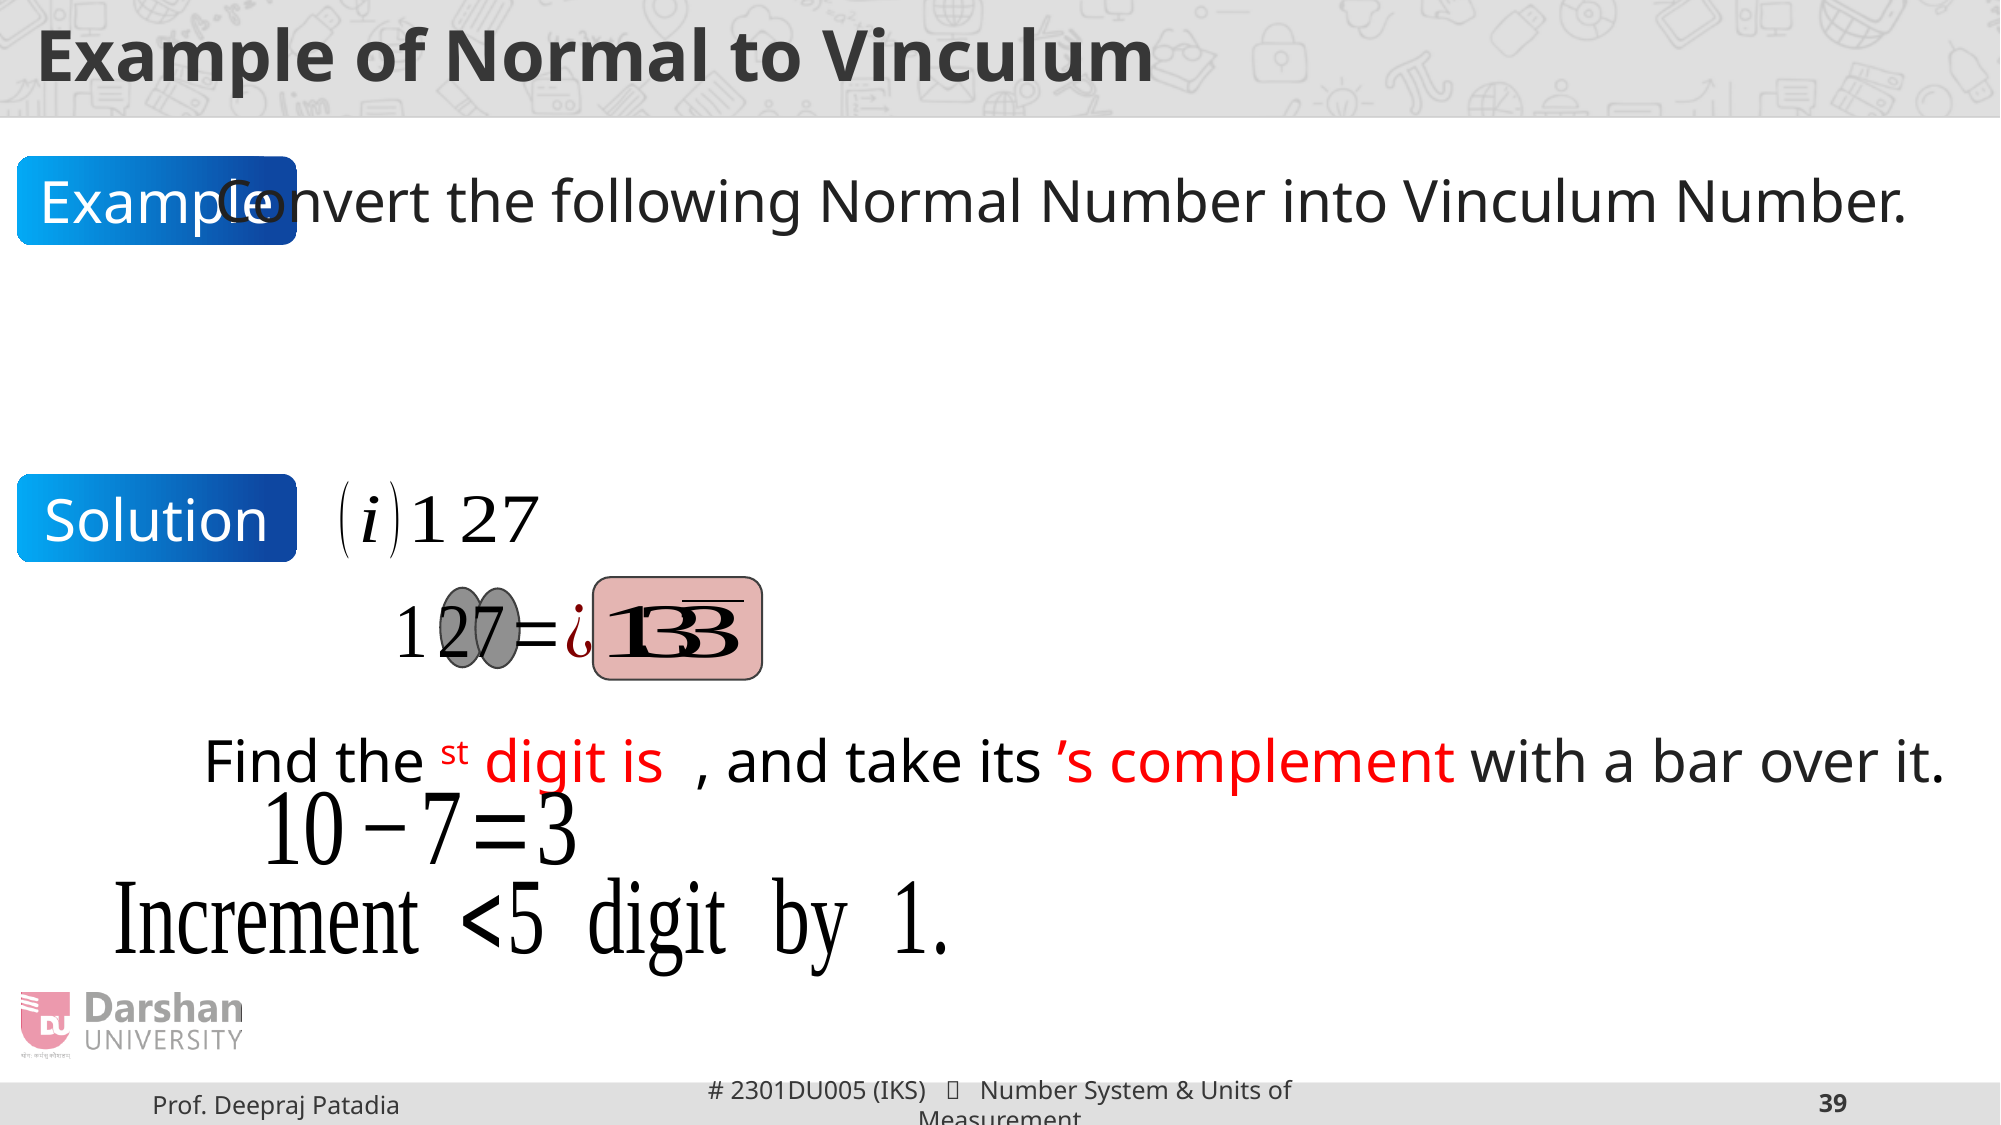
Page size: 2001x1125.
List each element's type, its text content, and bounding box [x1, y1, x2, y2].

text_box [439, 609, 460, 649]
text_box Convert the following Normal Number into Vinculum Number. [200, 156, 1924, 242]
text_box Solution [17, 473, 298, 563]
text_box [477, 587, 521, 670]
title Example of Normal to Vinculum [0, 0, 2000, 117]
text_box Example [17, 156, 291, 245]
text_box [591, 576, 764, 681]
text_box [442, 586, 480, 669]
text_box [474, 612, 498, 655]
